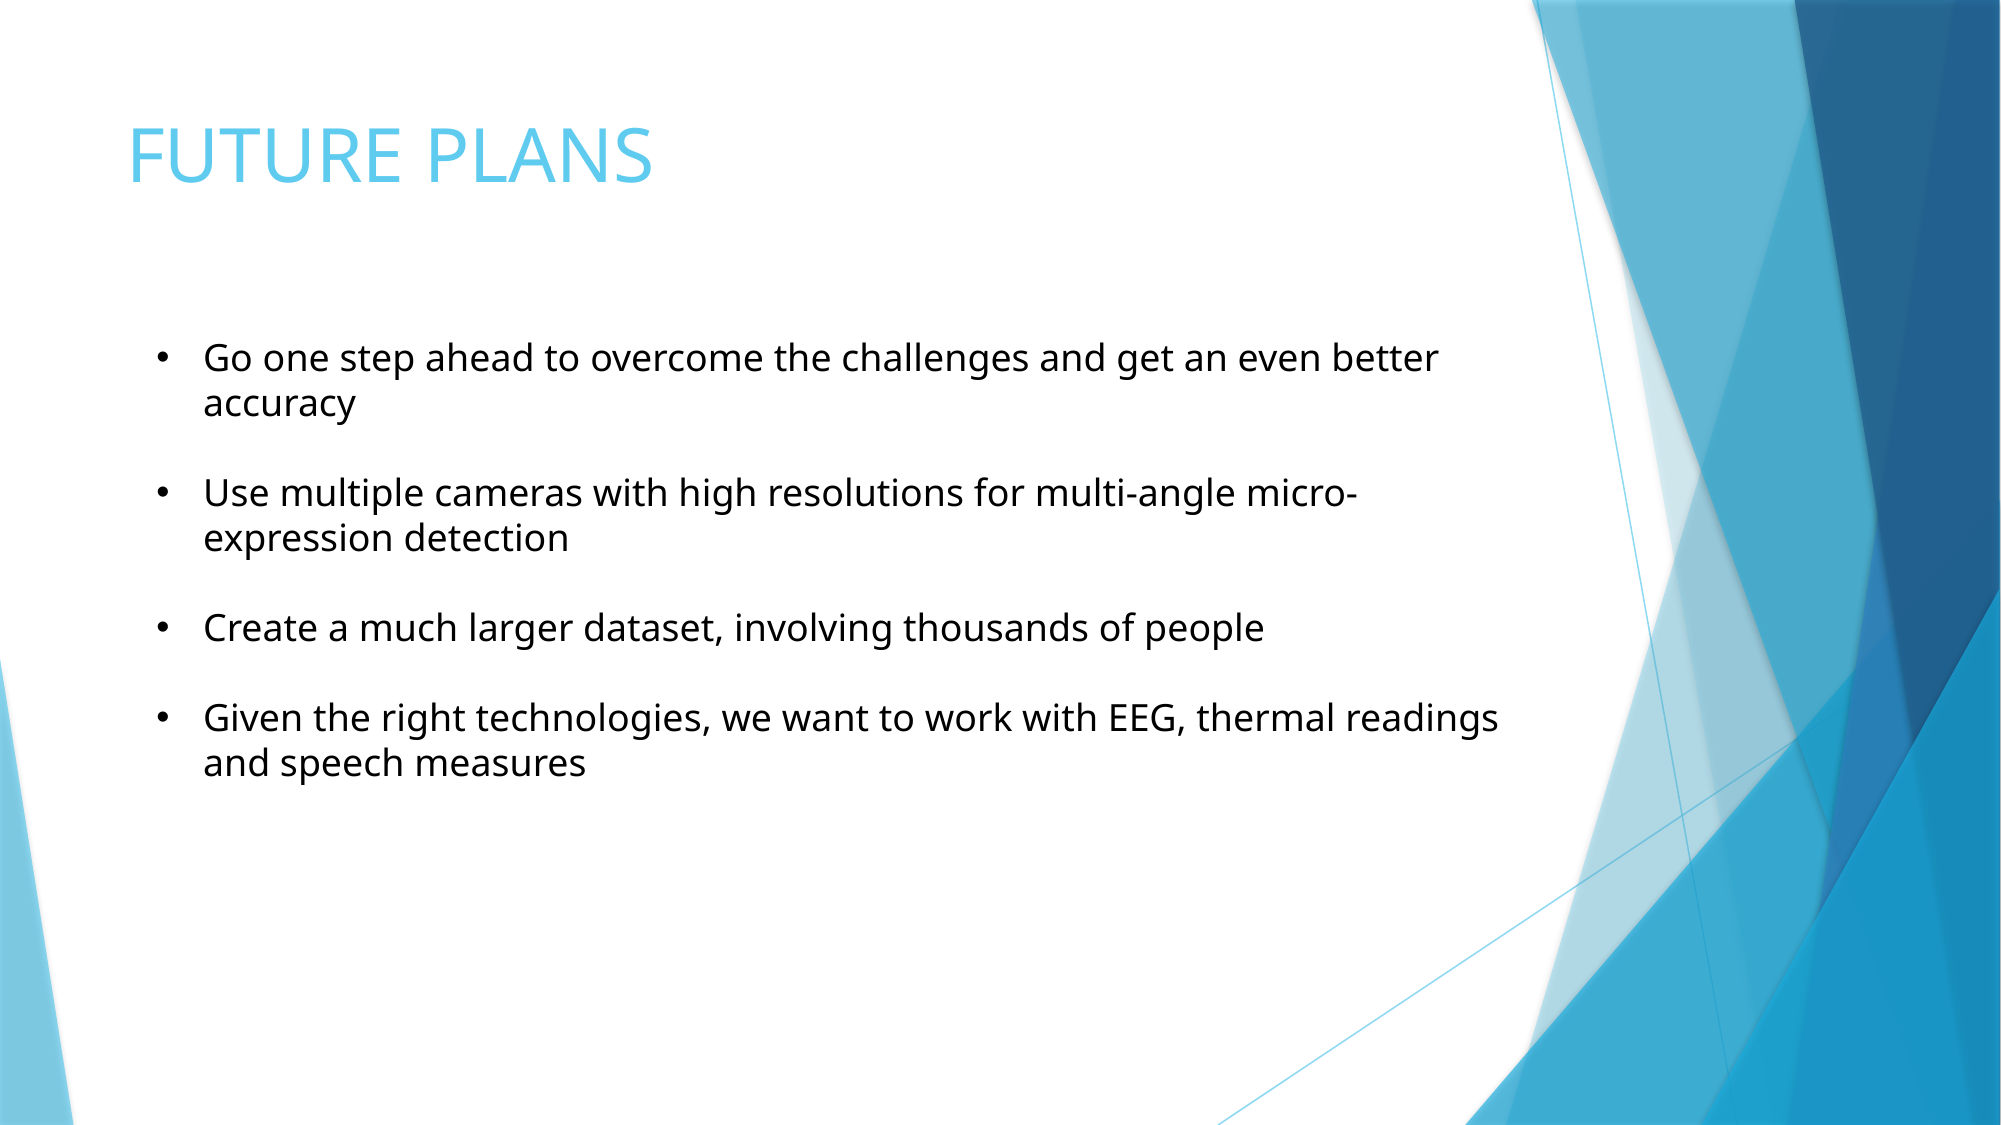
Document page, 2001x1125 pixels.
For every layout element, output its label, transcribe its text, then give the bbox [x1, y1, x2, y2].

title FUTURE PLANS [111, 99, 972, 211]
text_box Go one step ahead to overcome the challenges and get an even better accuracy Use multiple cameras with high resolutions for multi-angle micro-expression detection Create a much larger dataset, involving thousands of people Given the right technologies, we want to work with EEG, thermal readings and speech measures [141, 326, 1543, 837]
